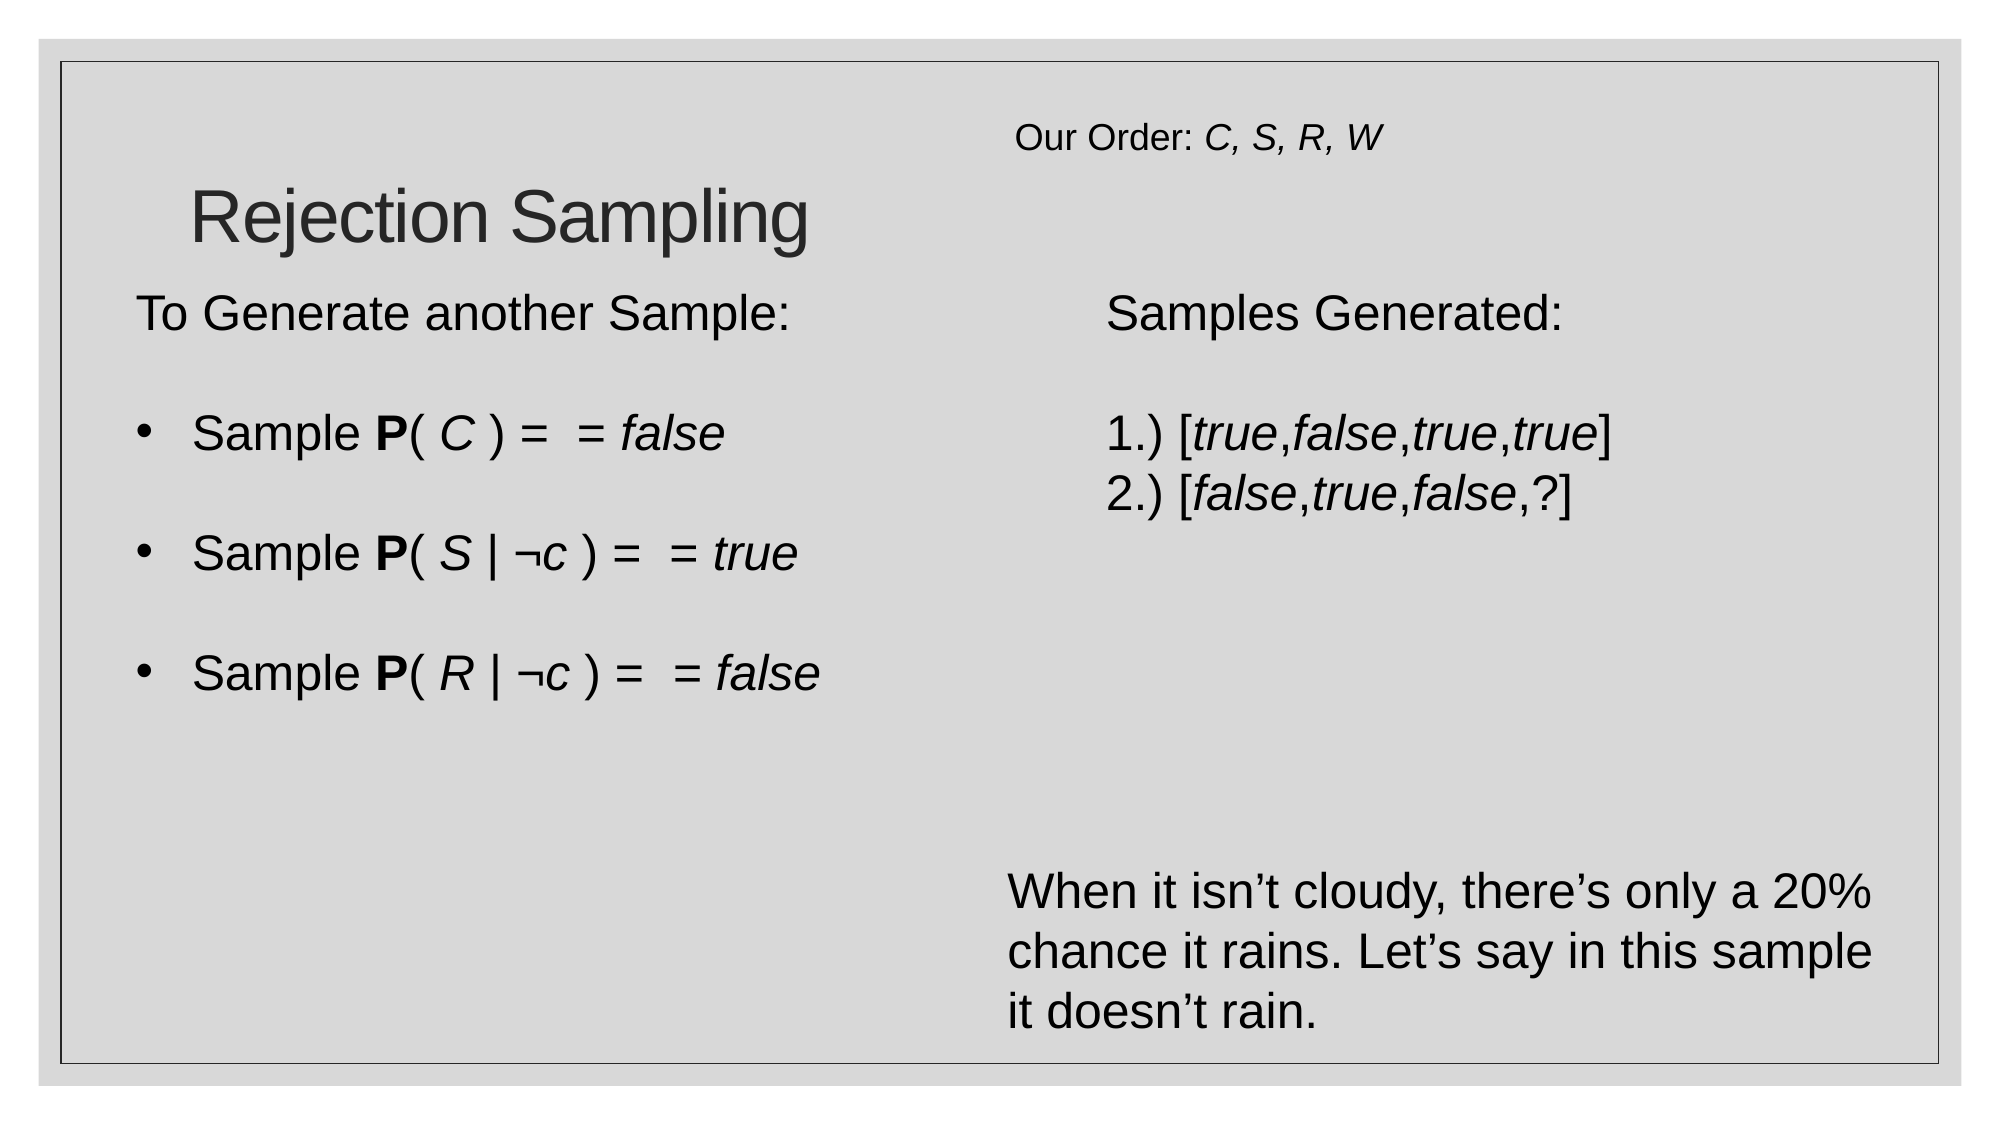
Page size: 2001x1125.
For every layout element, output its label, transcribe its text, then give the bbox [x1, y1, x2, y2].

title Rejection Sampling [174, 105, 1825, 331]
text_box Samples Generated: 1.) [true,false,true,true] 2.) [false,true,false,?] [1091, 273, 1916, 529]
text_box Our Order: C, S, R, W [999, 105, 1825, 166]
text_box When it isn’t cloudy, there’s only a 20% chance it rains. Let’s say in this sample it doesn’t rain. [992, 851, 1927, 1047]
